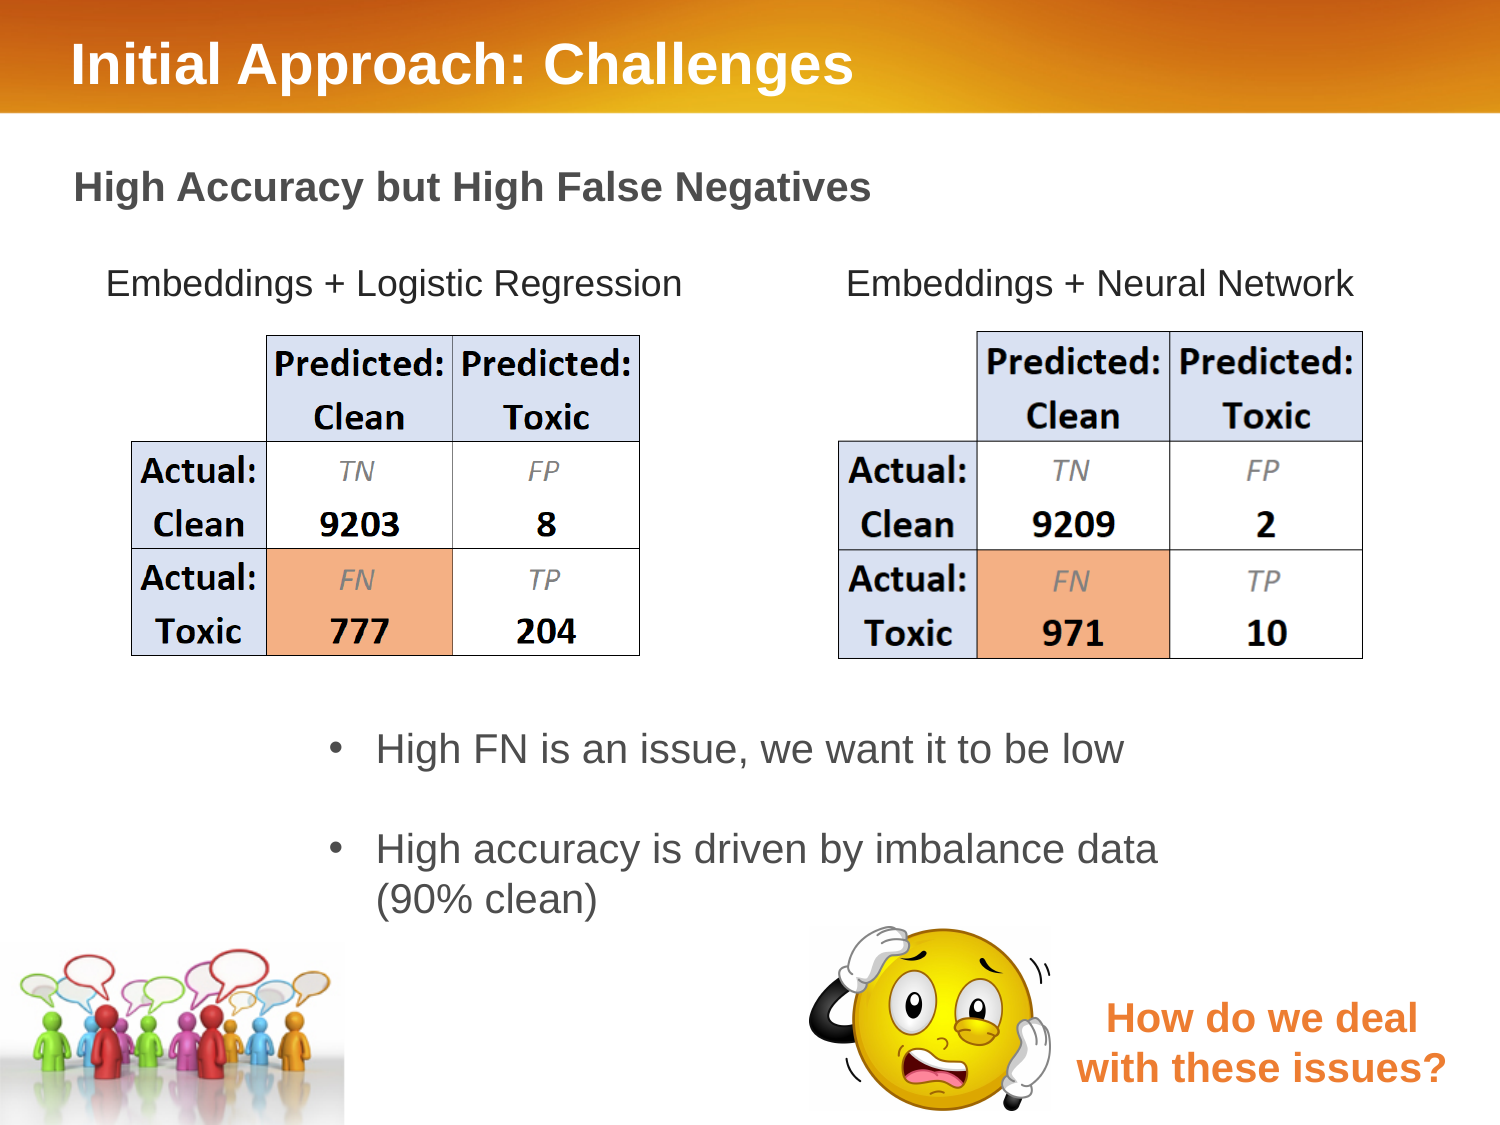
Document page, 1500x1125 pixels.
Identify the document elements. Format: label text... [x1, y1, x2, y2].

text_box High Accuracy but High False Negatives [58, 152, 888, 217]
text_box High FN is an issue, we want it to be low High accuracy is driven by imbalance data (90% clean) [313, 714, 1200, 1080]
text_box How do we deal with these issues? [1055, 983, 1475, 1099]
text_box Initial Approach: Challenges [55, 19, 1413, 103]
text_box Embeddings + Logistic Regression [65, 252, 723, 312]
text_box Embeddings + Neural Network [771, 251, 1429, 312]
picture [0, 0, 1500, 1125]
